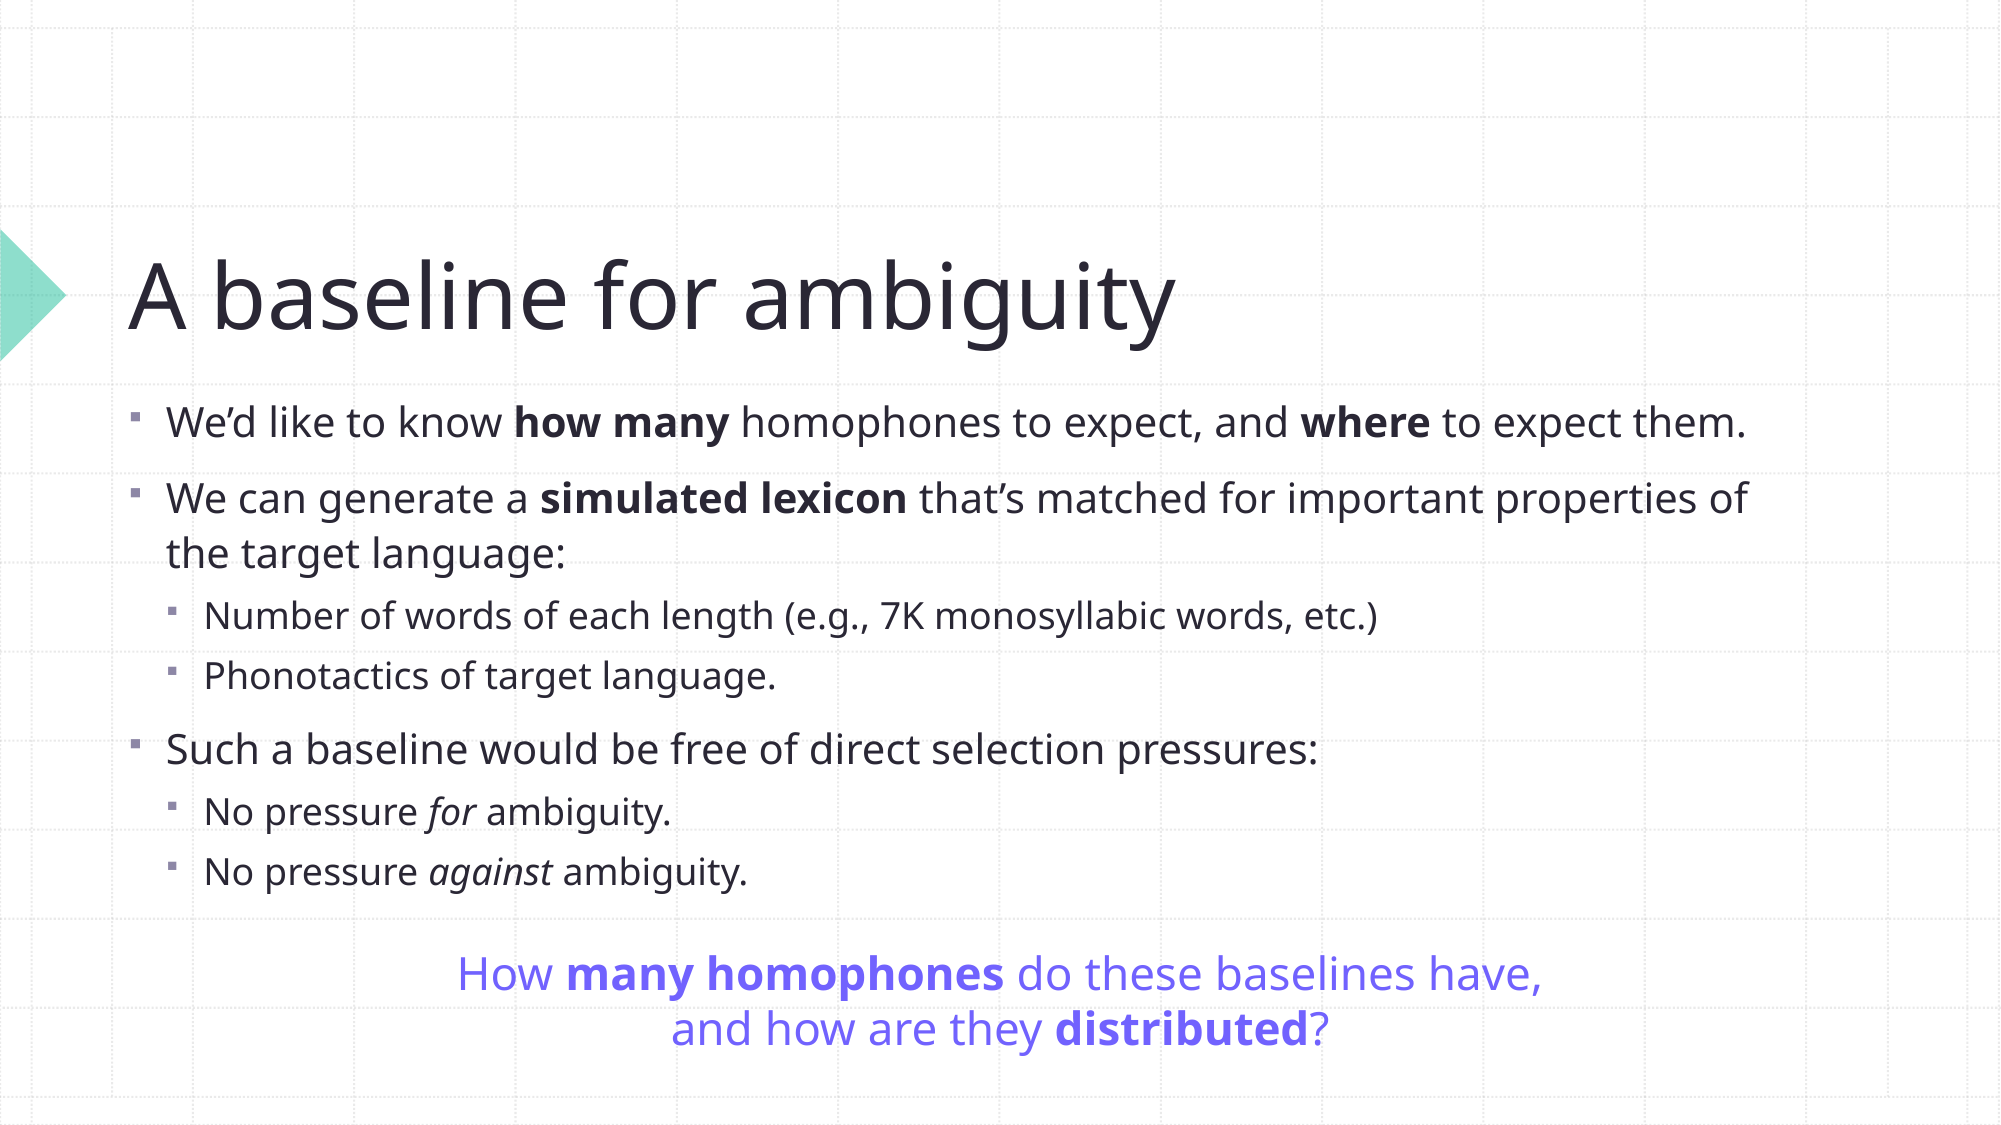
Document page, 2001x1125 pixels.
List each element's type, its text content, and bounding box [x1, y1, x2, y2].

list We’d like to know how many homophones to expect, and where to expect them. We can generate a simulated lexicon that’s matched for important properties of the target language: Number of words of each length (e.g., 7K monosyllabic words, etc.) Phonotactics of target language. Such a baseline would be free of direct selection pressures: No pressure for ambiguity. No pressure against ambiguity. [113, 383, 1808, 910]
title A baseline for ambiguity [113, 119, 1808, 356]
text_box How many homophones do these baselines have, and how are they distributed? [428, 937, 1572, 1077]
